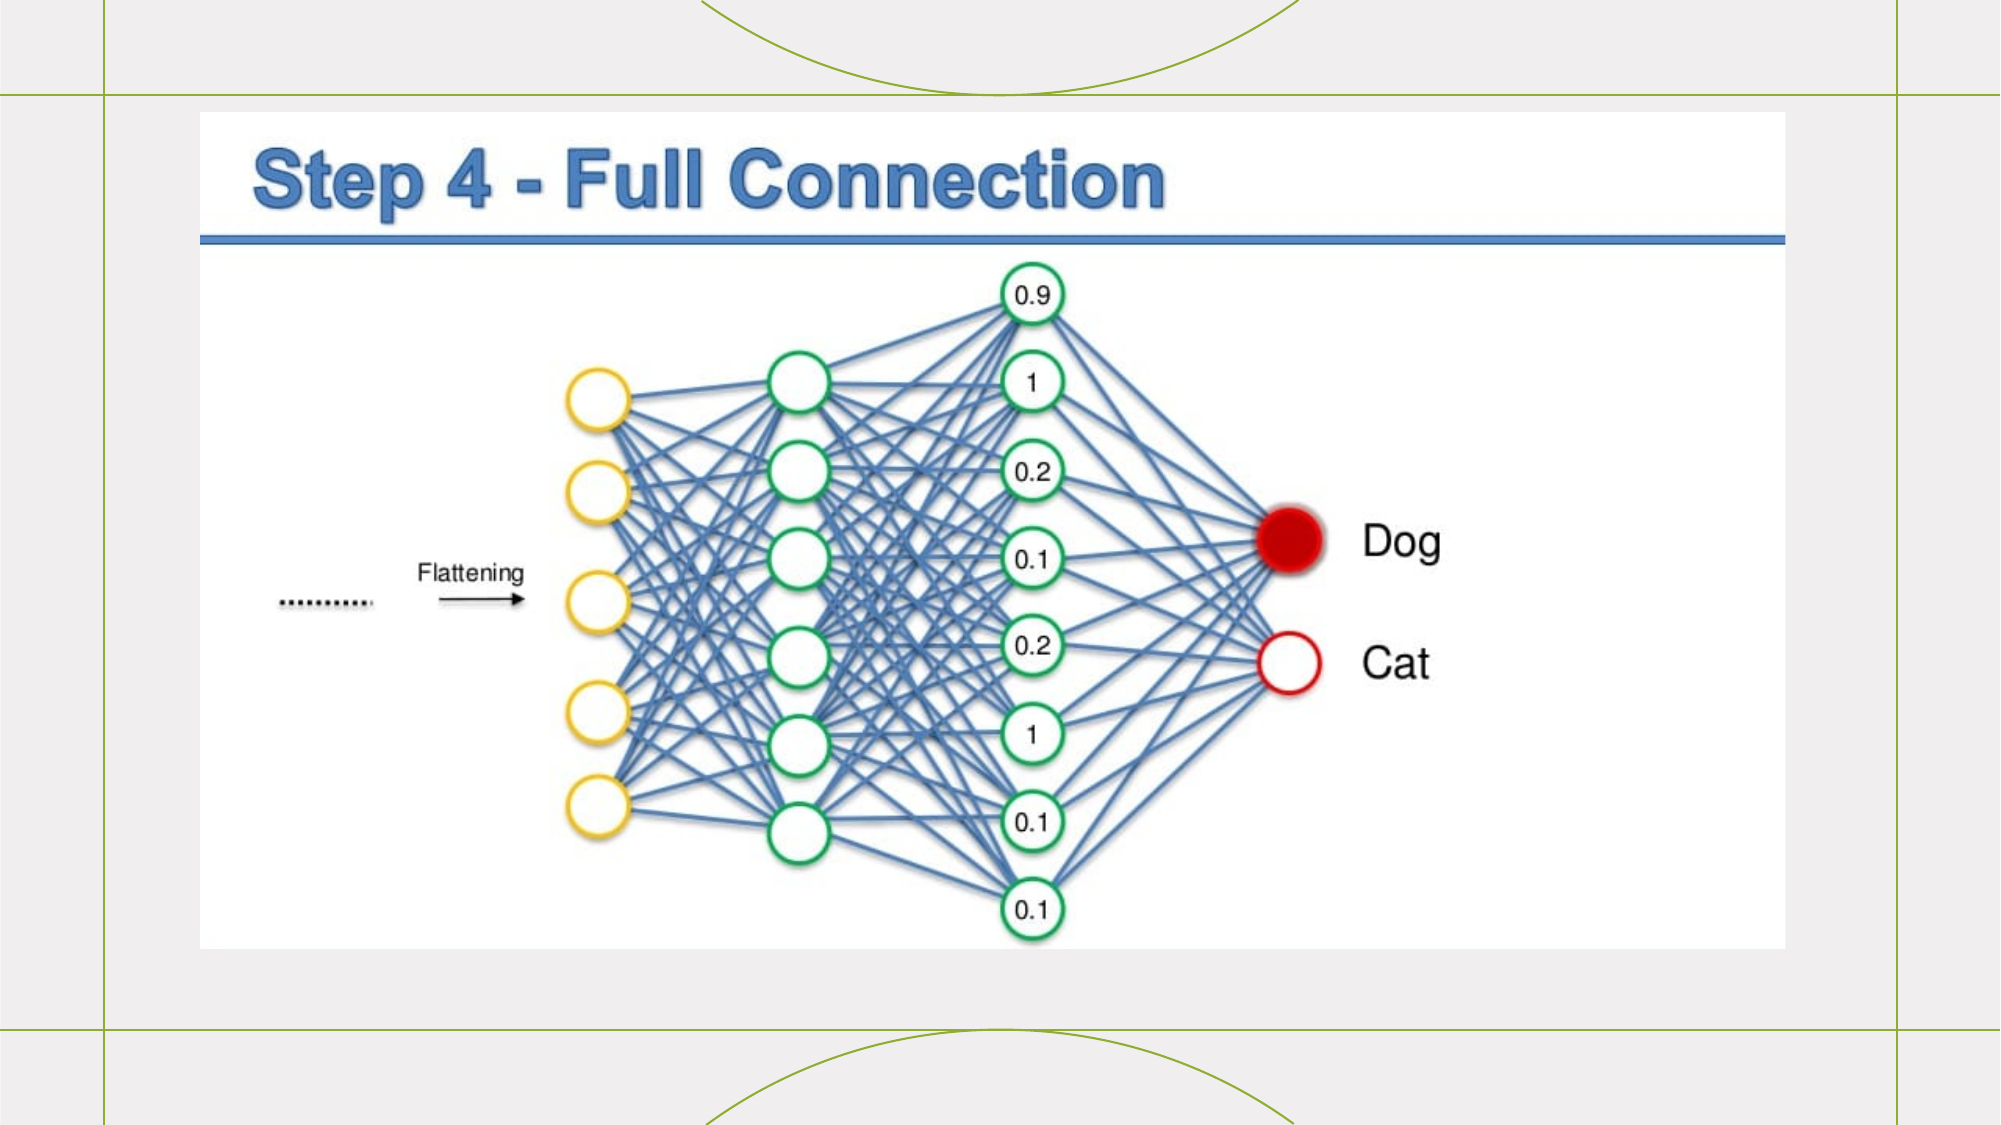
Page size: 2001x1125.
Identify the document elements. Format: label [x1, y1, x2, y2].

picture [199, 112, 1786, 949]
